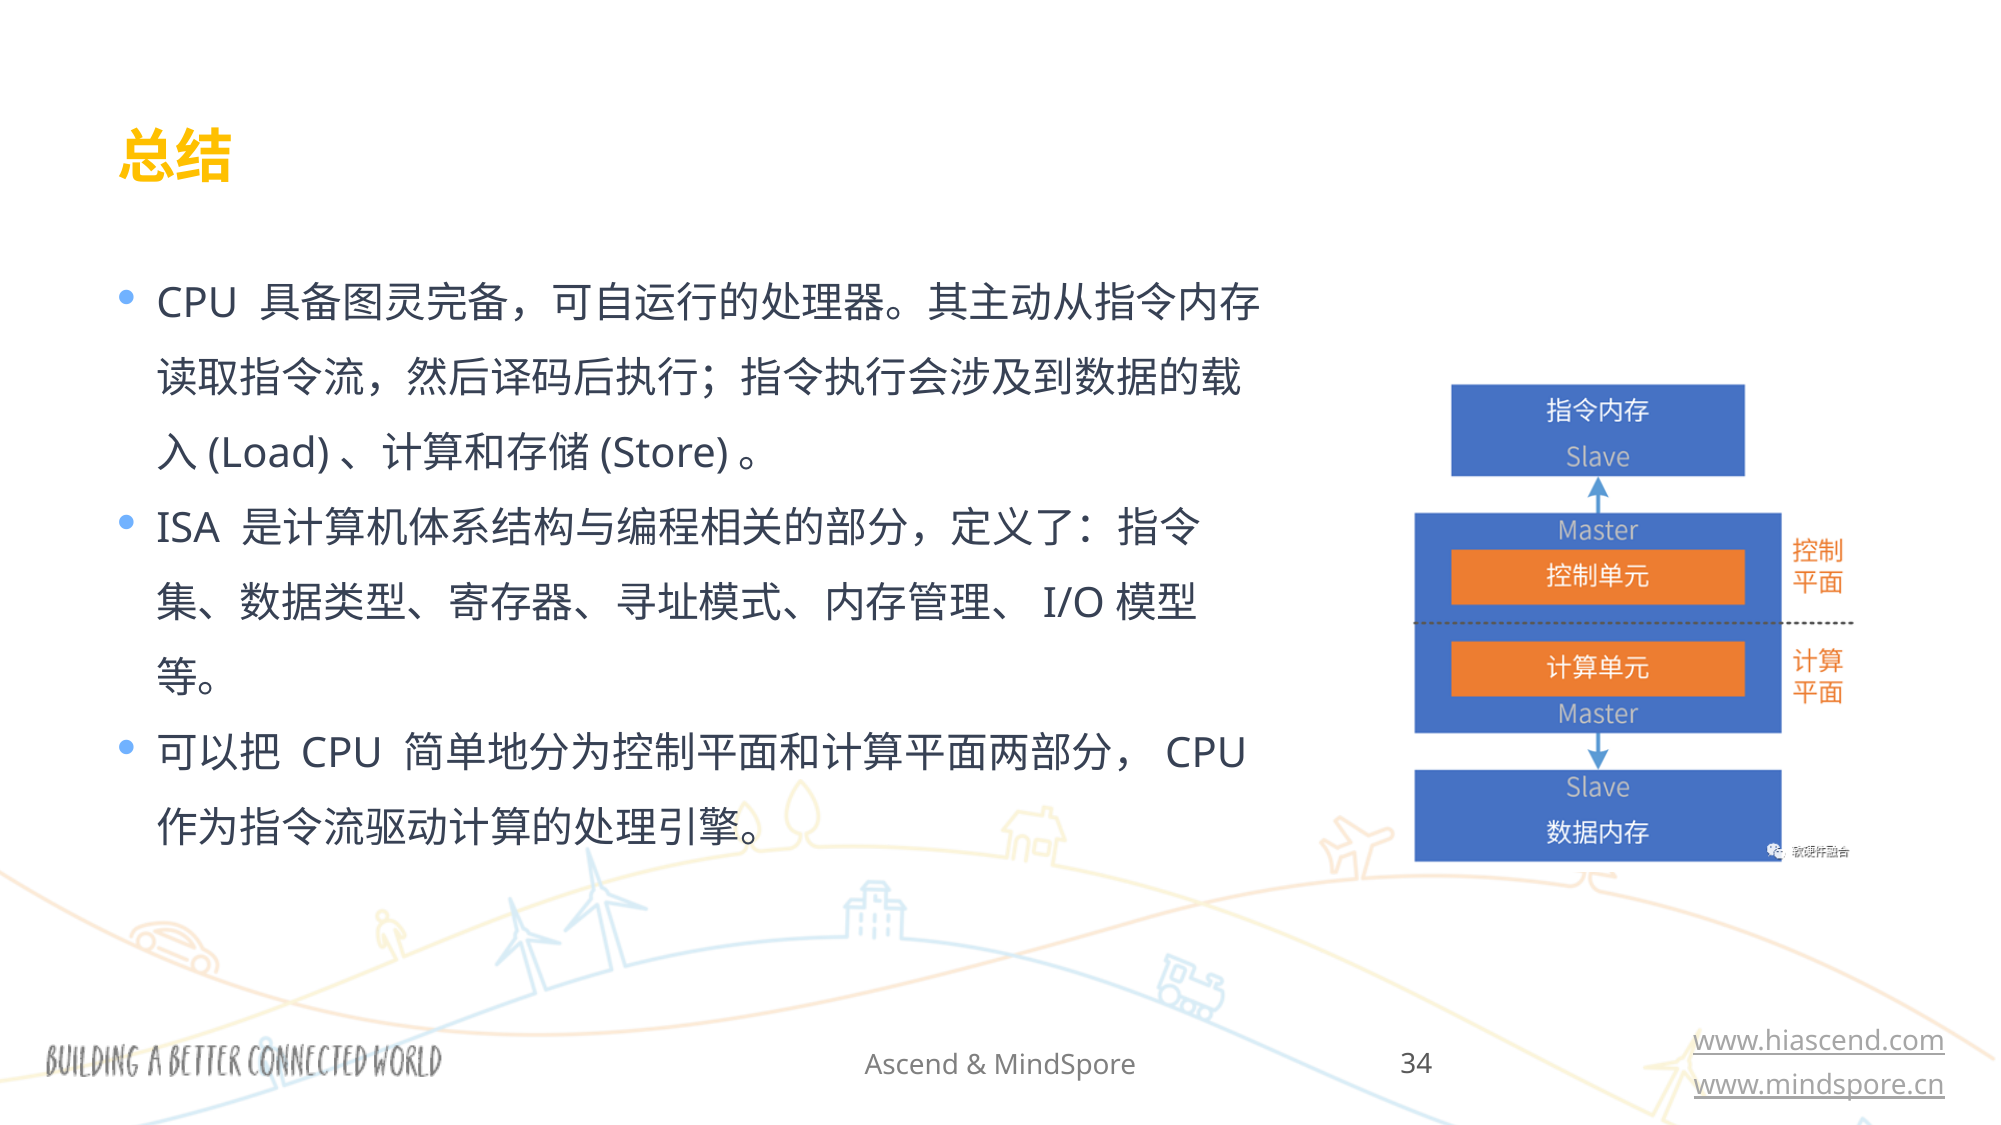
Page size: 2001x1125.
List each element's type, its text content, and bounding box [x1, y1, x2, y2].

picture [23, 1023, 468, 1105]
list CPU 具备图灵完备，可自运行的处理器。其主动从指令内存读取指令流，然后译码后执行；指令执行会涉及到数据的载入(Load)、计算和存储(Store)。 ISA 是计算机体系结构与编程相关的部分，定义了：指令集、数据类型、寄存器、寻址模式、内存管理、I/O模型等。 可以把 CPU 简单地分为控制平面和计算平面两部分，CPU 作为指令流驱动计算的处理引擎。 [102, 243, 1284, 986]
title 总结 [102, 111, 1863, 209]
picture [1401, 373, 1863, 872]
